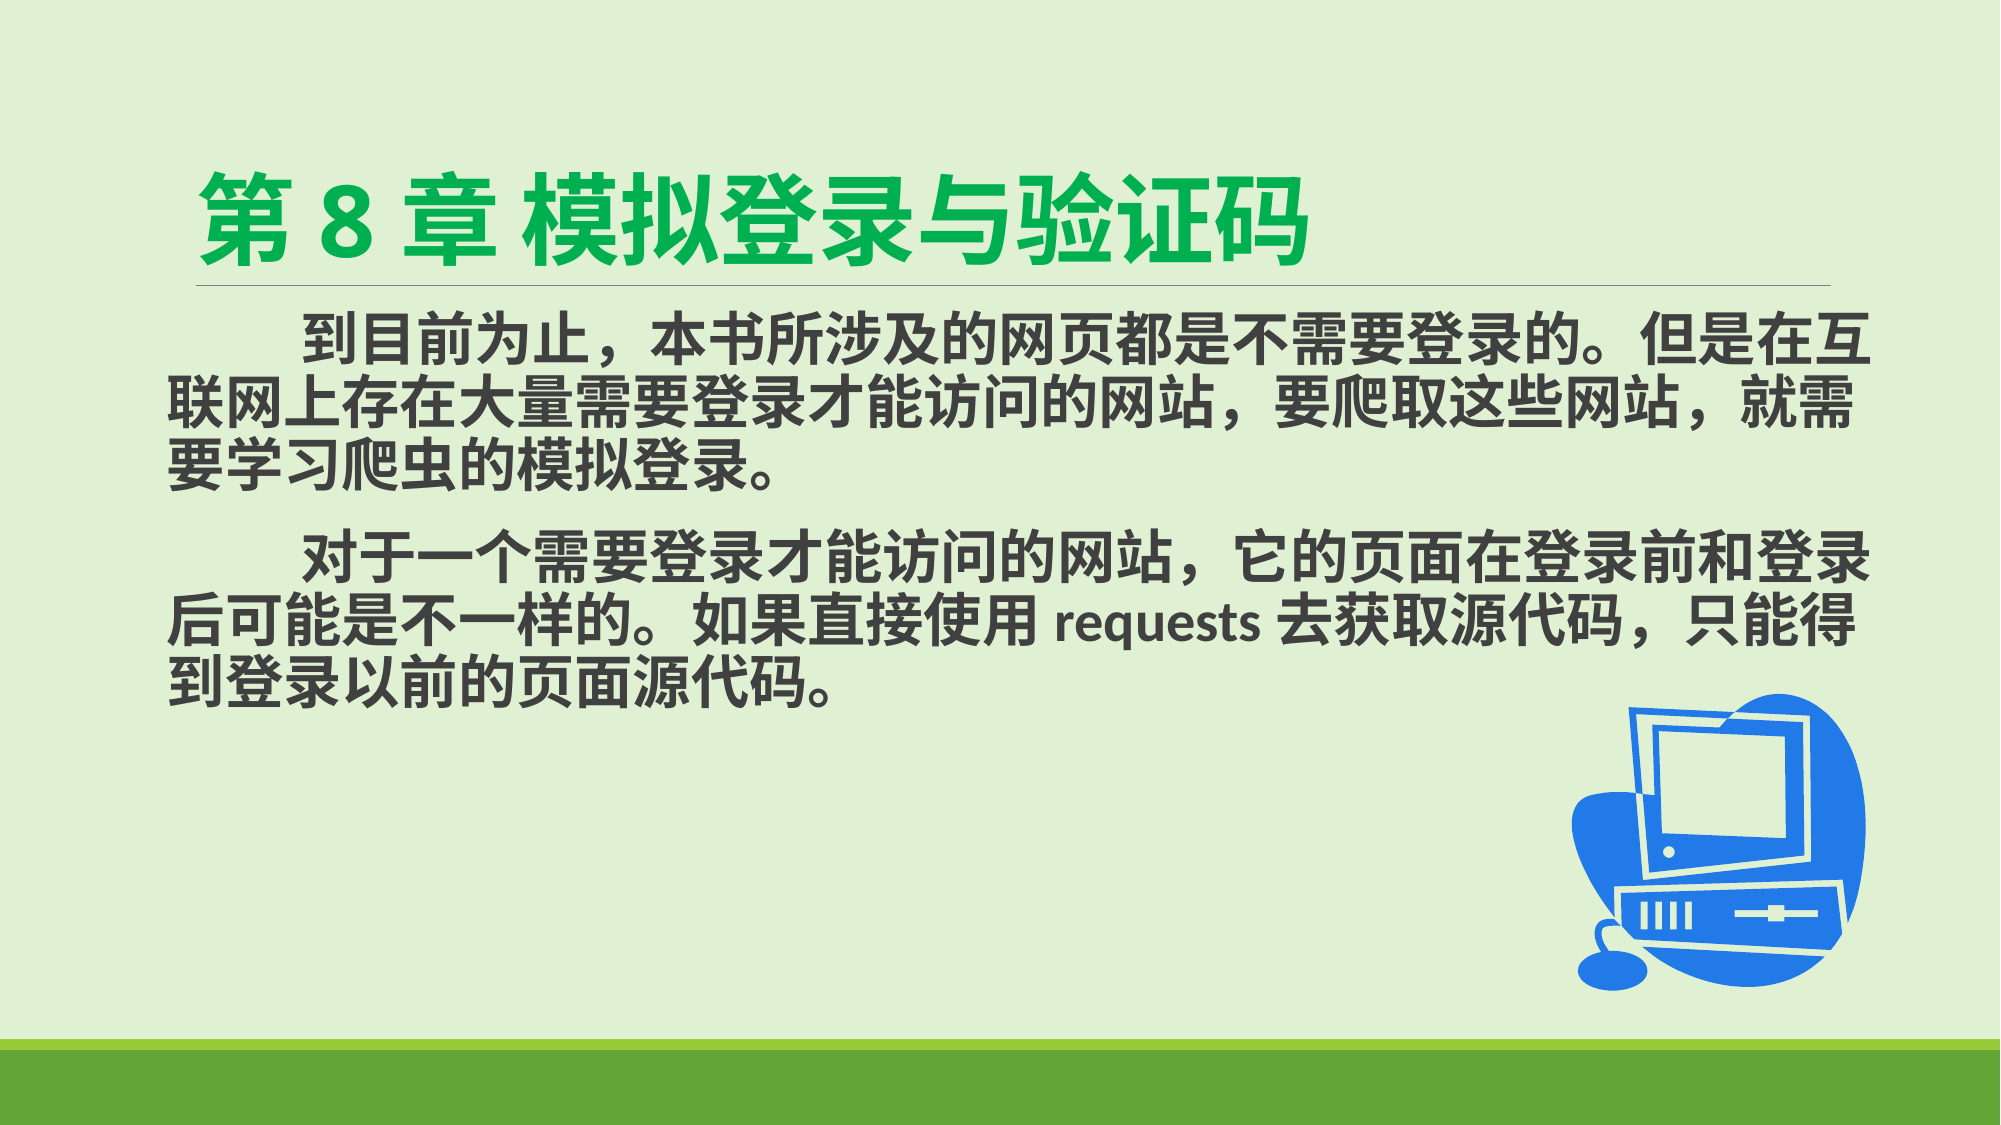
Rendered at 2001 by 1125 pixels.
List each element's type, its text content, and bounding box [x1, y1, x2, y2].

list 到目前为止，本书所涉及的网页都是不需要登录的。但是在互联网上存在大量需要登录才能访问的网站，要爬取这些网站，就需要学习爬虫的模拟登录。 对于一个需要登录才能访问的网站，它的页面在登录前和登录后可能是不一样的。如果直接使用requests去获取源代码，只能得到登录以前的页面源代码。 [151, 302, 1901, 963]
title 第8章 模拟登录与验证码 [180, 47, 1830, 285]
picture [1570, 691, 1874, 992]
